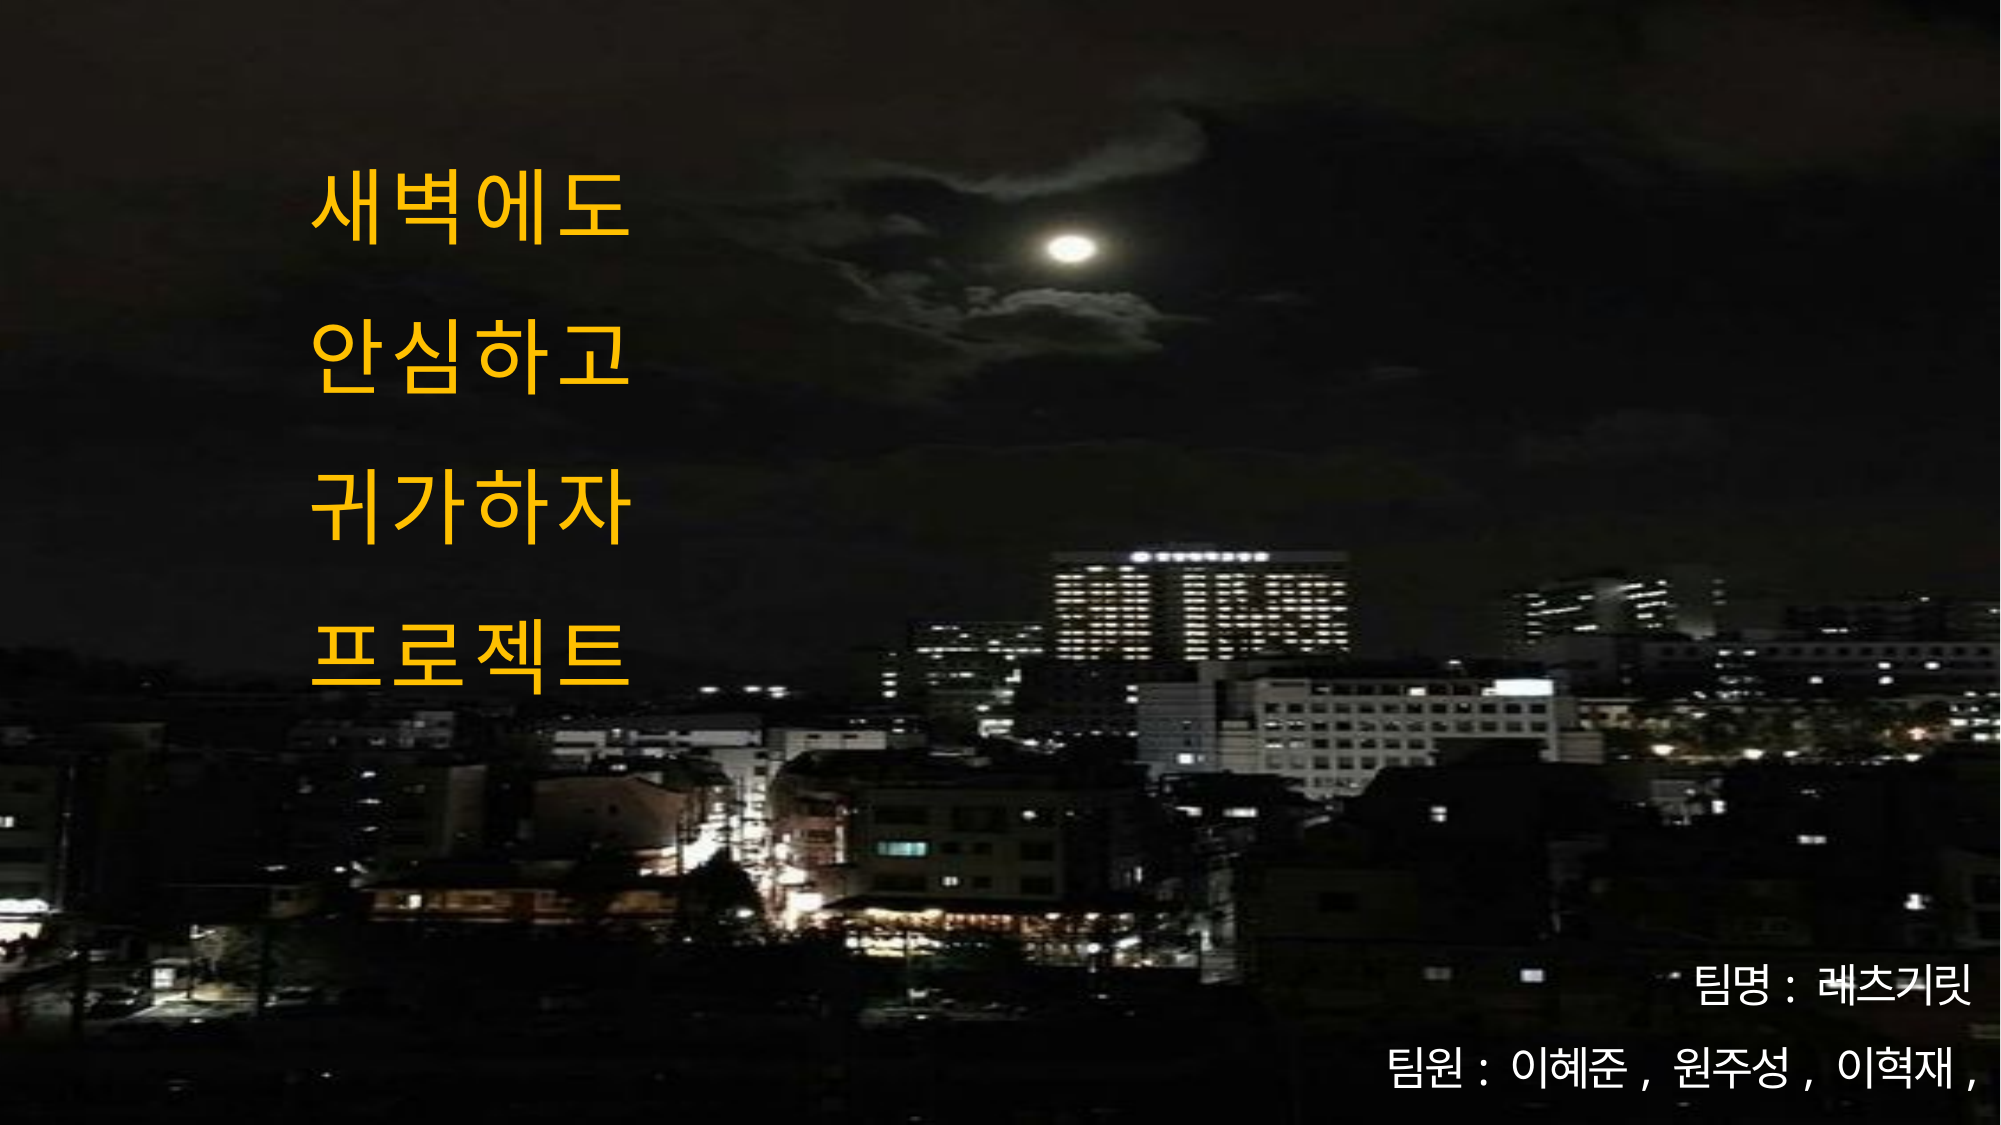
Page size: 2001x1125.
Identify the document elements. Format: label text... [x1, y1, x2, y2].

text_box 팀명: 레츠기릿 팀원: 이혜준, 원주성, 이혁재, 이다완 [1329, 922, 1990, 1125]
picture [0, 0, 2001, 1125]
text_box 새벽에도 안심하고 귀가하자 프로젝트 [293, 98, 793, 713]
